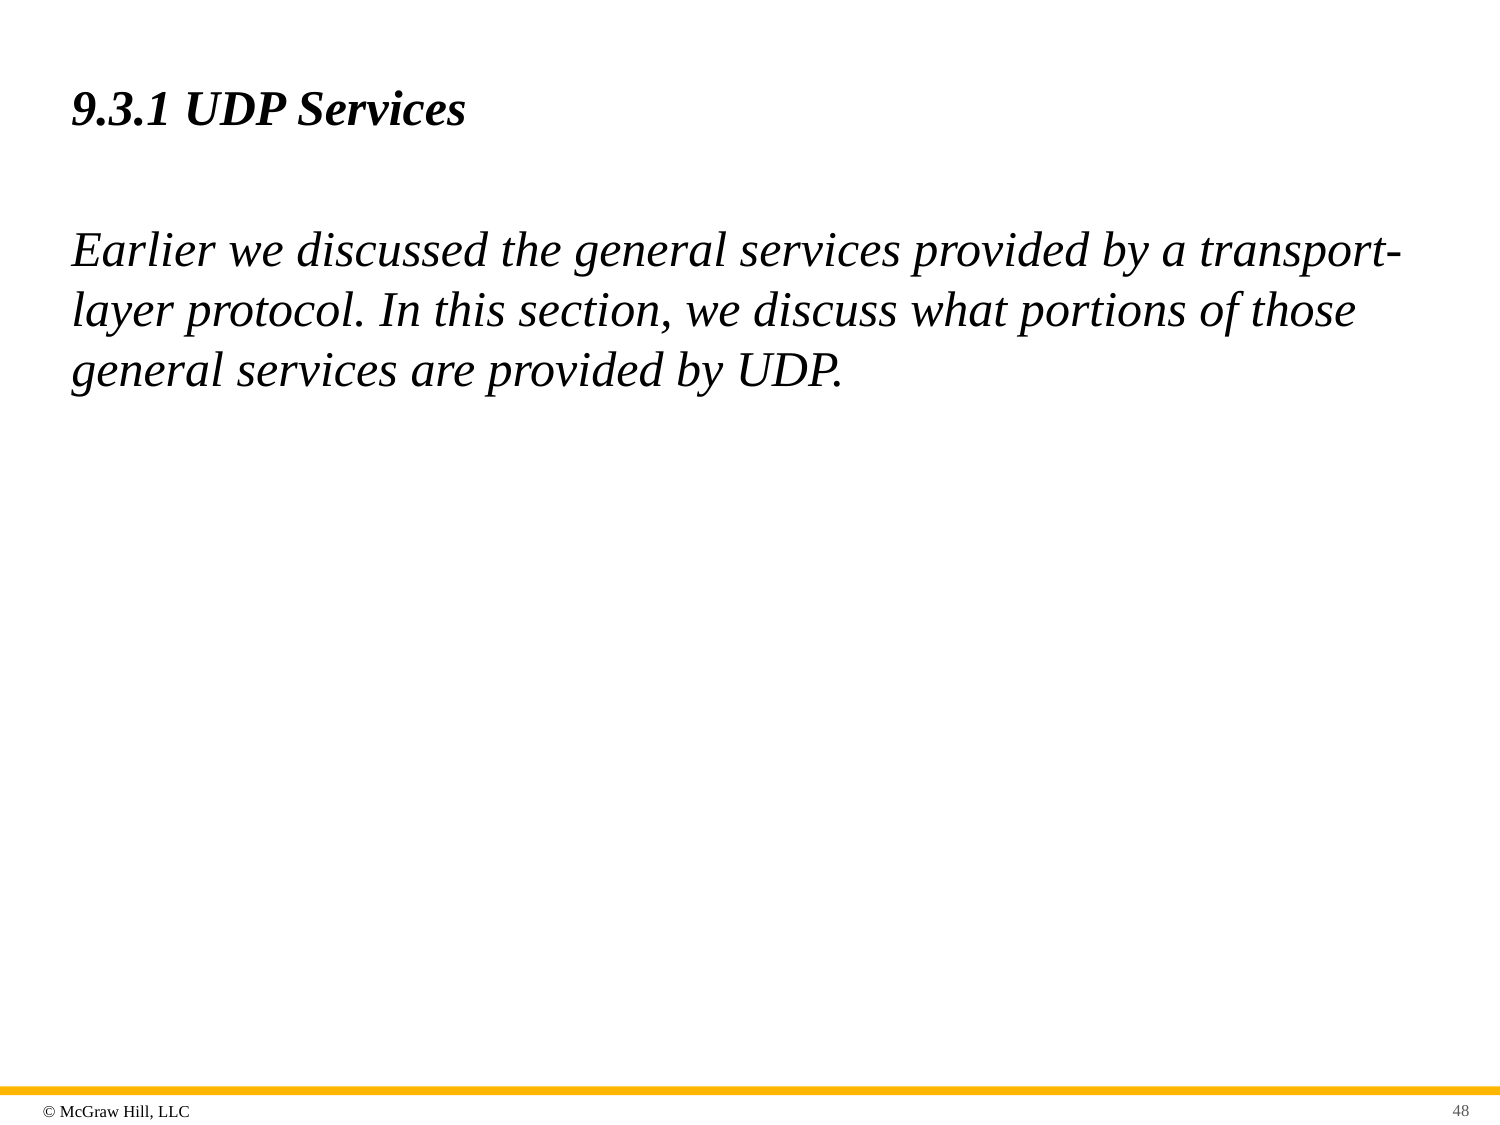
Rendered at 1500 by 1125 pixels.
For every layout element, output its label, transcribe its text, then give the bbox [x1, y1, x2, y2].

list Earlier we discussed the general services provided by a transport-layer protocol. In this section, we discuss what portions of those general services are provided by UDP. [56, 209, 1444, 1026]
slide_number 48 [1418, 1096, 1477, 1123]
title 9.3.1 UDP Services [56, 50, 1444, 162]
